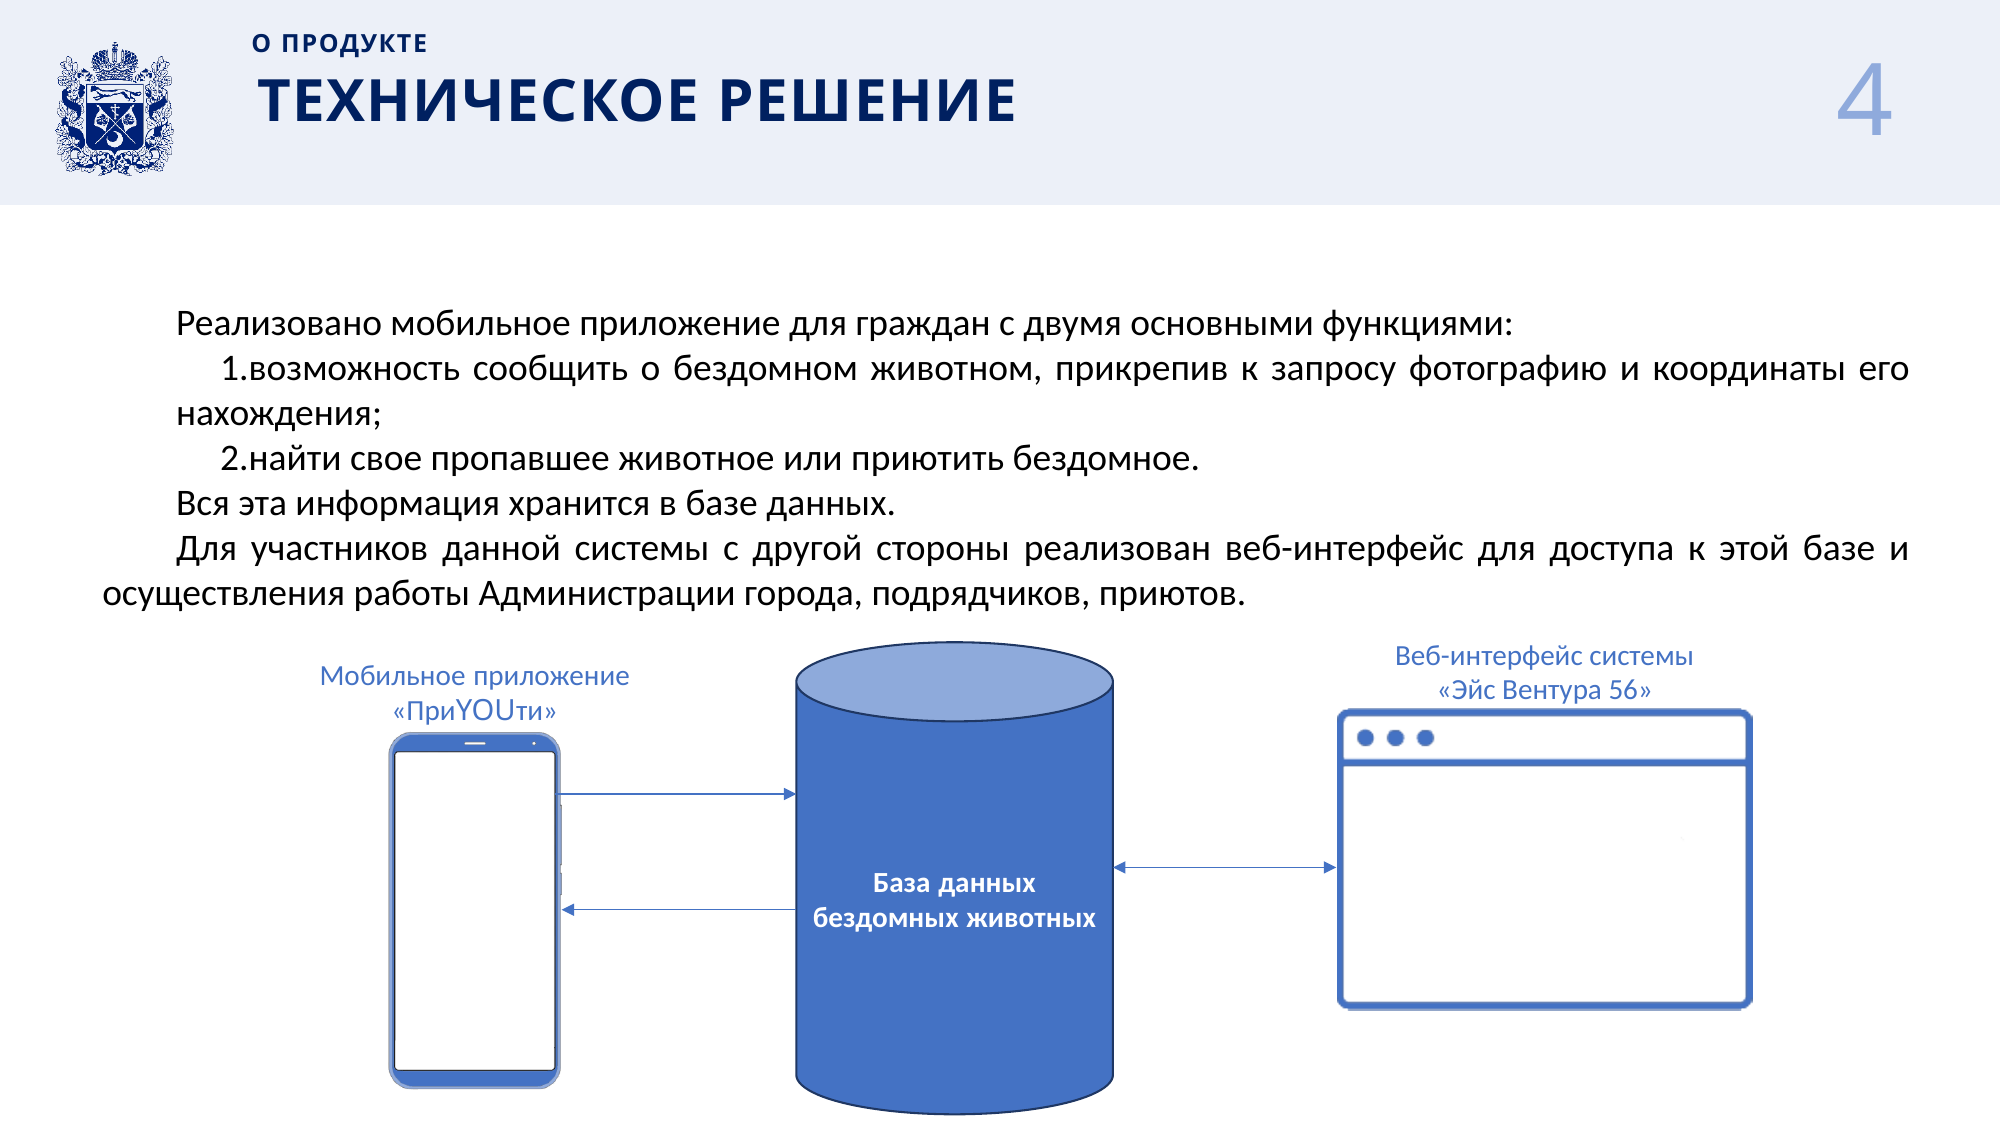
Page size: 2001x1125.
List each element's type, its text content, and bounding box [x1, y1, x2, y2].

text_box Мобильное приложение «ПриYOUти» [282, 623, 667, 725]
text_box ТЕХНИЧЕСКОЕ РЕШЕНИЕ [242, 55, 1572, 140]
text_box Веб-интерфейс системы «Эйс Вентура 56» [1375, 598, 1714, 708]
text_box 4 [1765, 56, 1964, 161]
picture [1337, 708, 1753, 1011]
text_box База данных бездомных животных [796, 642, 1113, 1115]
text_box [305, 313, 2000, 388]
text_box Реализовано мобильное приложение для граждан с двумя основными функциями: возможность сообщить о бездомном животном, прикрепив к запросу фотографию и координаты его нахождения; найти свое пропавшее животное или приютить бездомное. Вся эта информация хранится в базе данных. Для участников данной системы с другой стороны реализован веб-интерфейс для доступа к этой базе и осуществления работы Администрации города, подрядчиков, приютов. [87, 290, 1926, 620]
picture [55, 42, 174, 177]
text_box [0, 0, 2000, 206]
text_box О ПРОДУКТЕ [236, 19, 479, 65]
picture [387, 731, 562, 1090]
